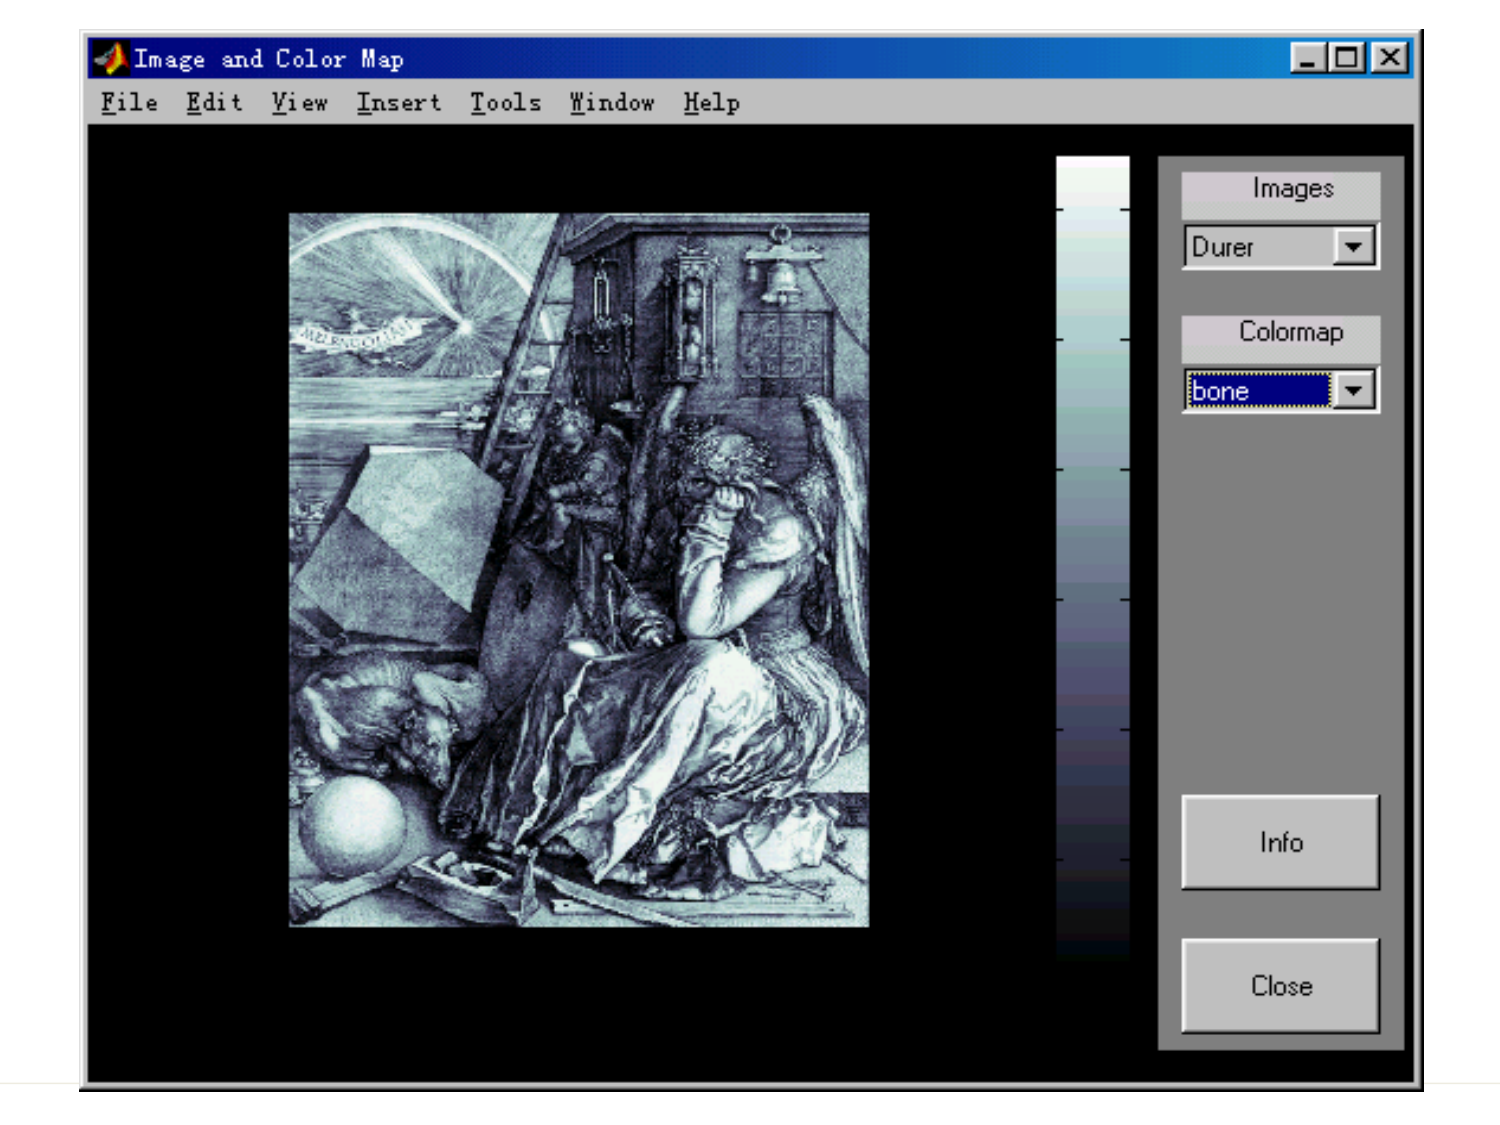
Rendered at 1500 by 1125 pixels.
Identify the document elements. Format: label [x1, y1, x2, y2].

picture [78, 28, 1424, 1093]
